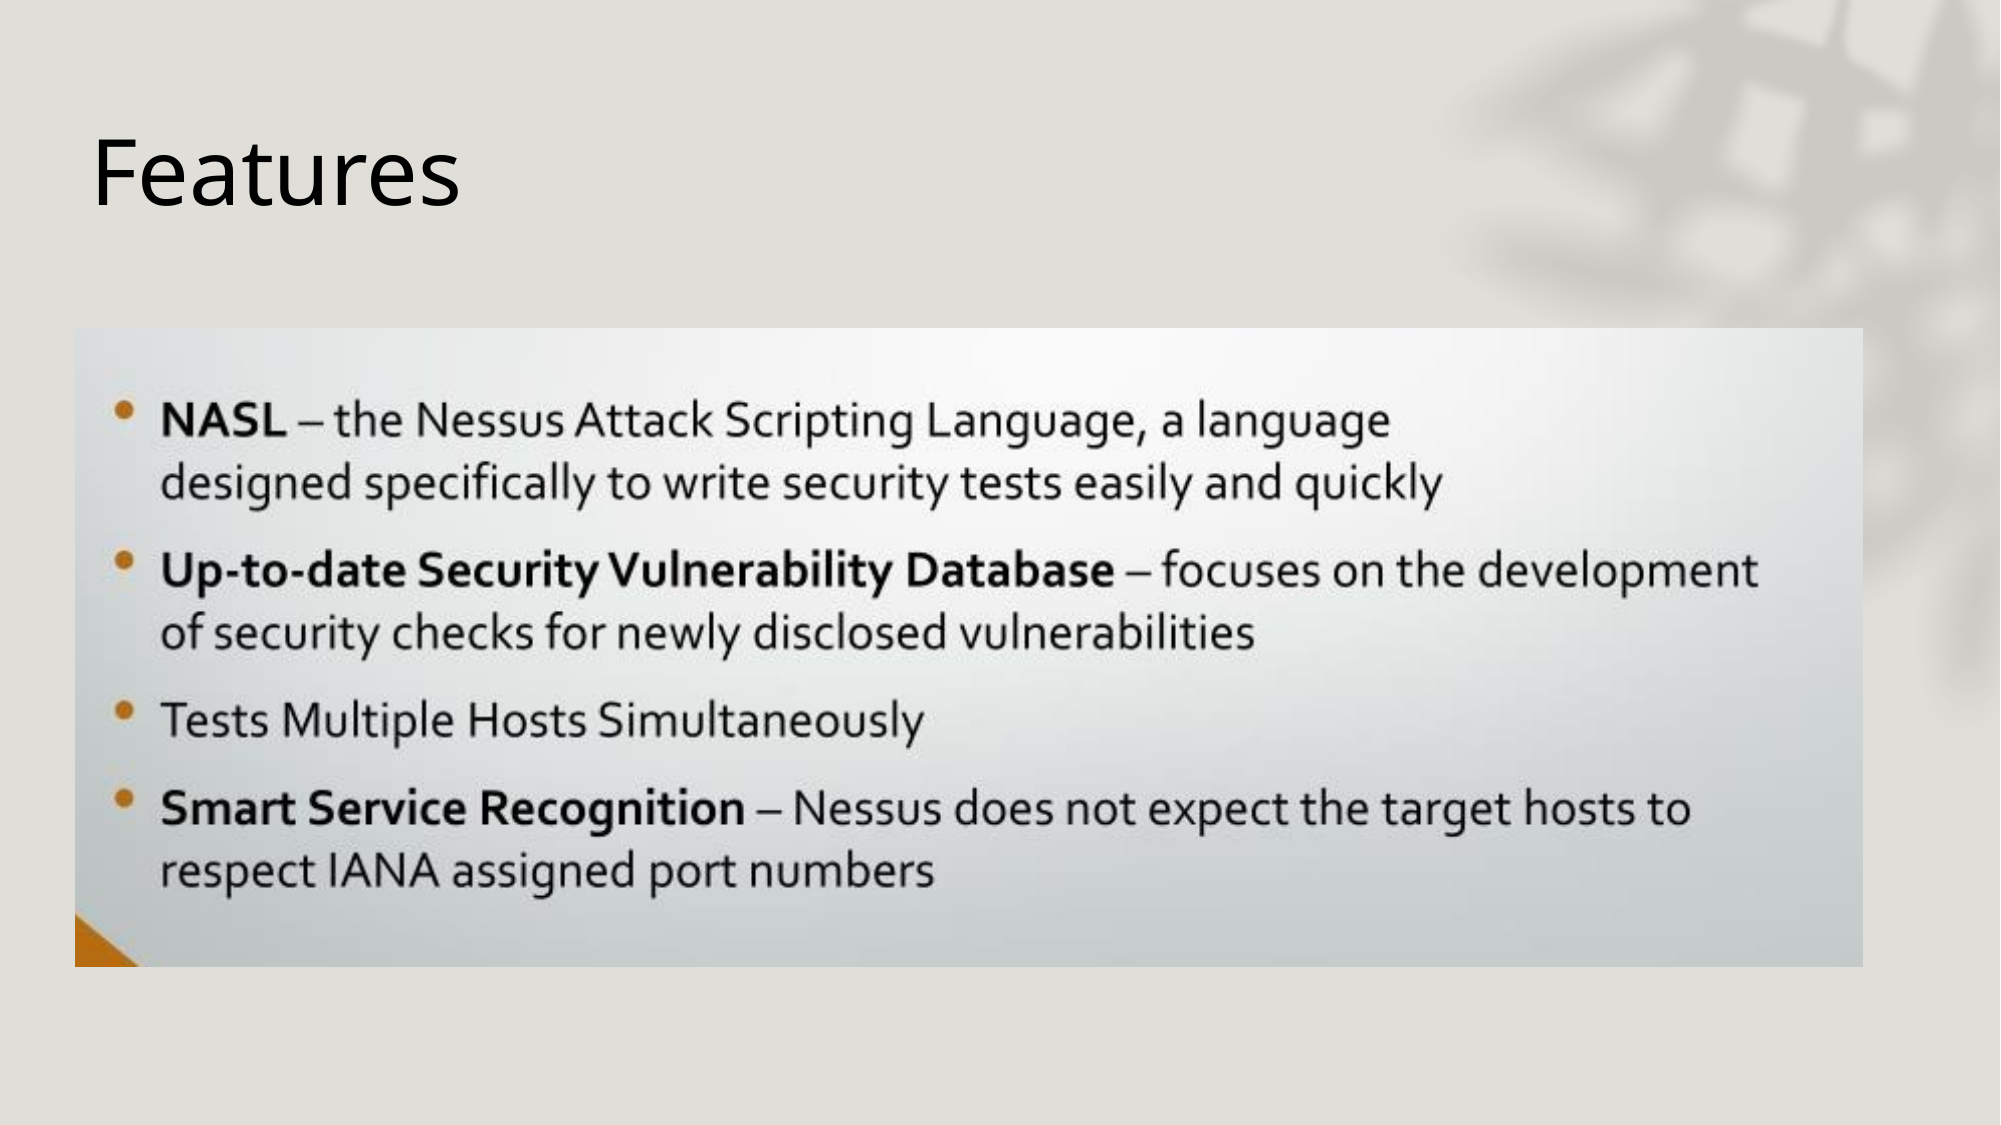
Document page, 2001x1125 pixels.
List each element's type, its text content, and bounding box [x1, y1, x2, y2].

title Features [75, 60, 1863, 278]
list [75, 328, 1863, 967]
